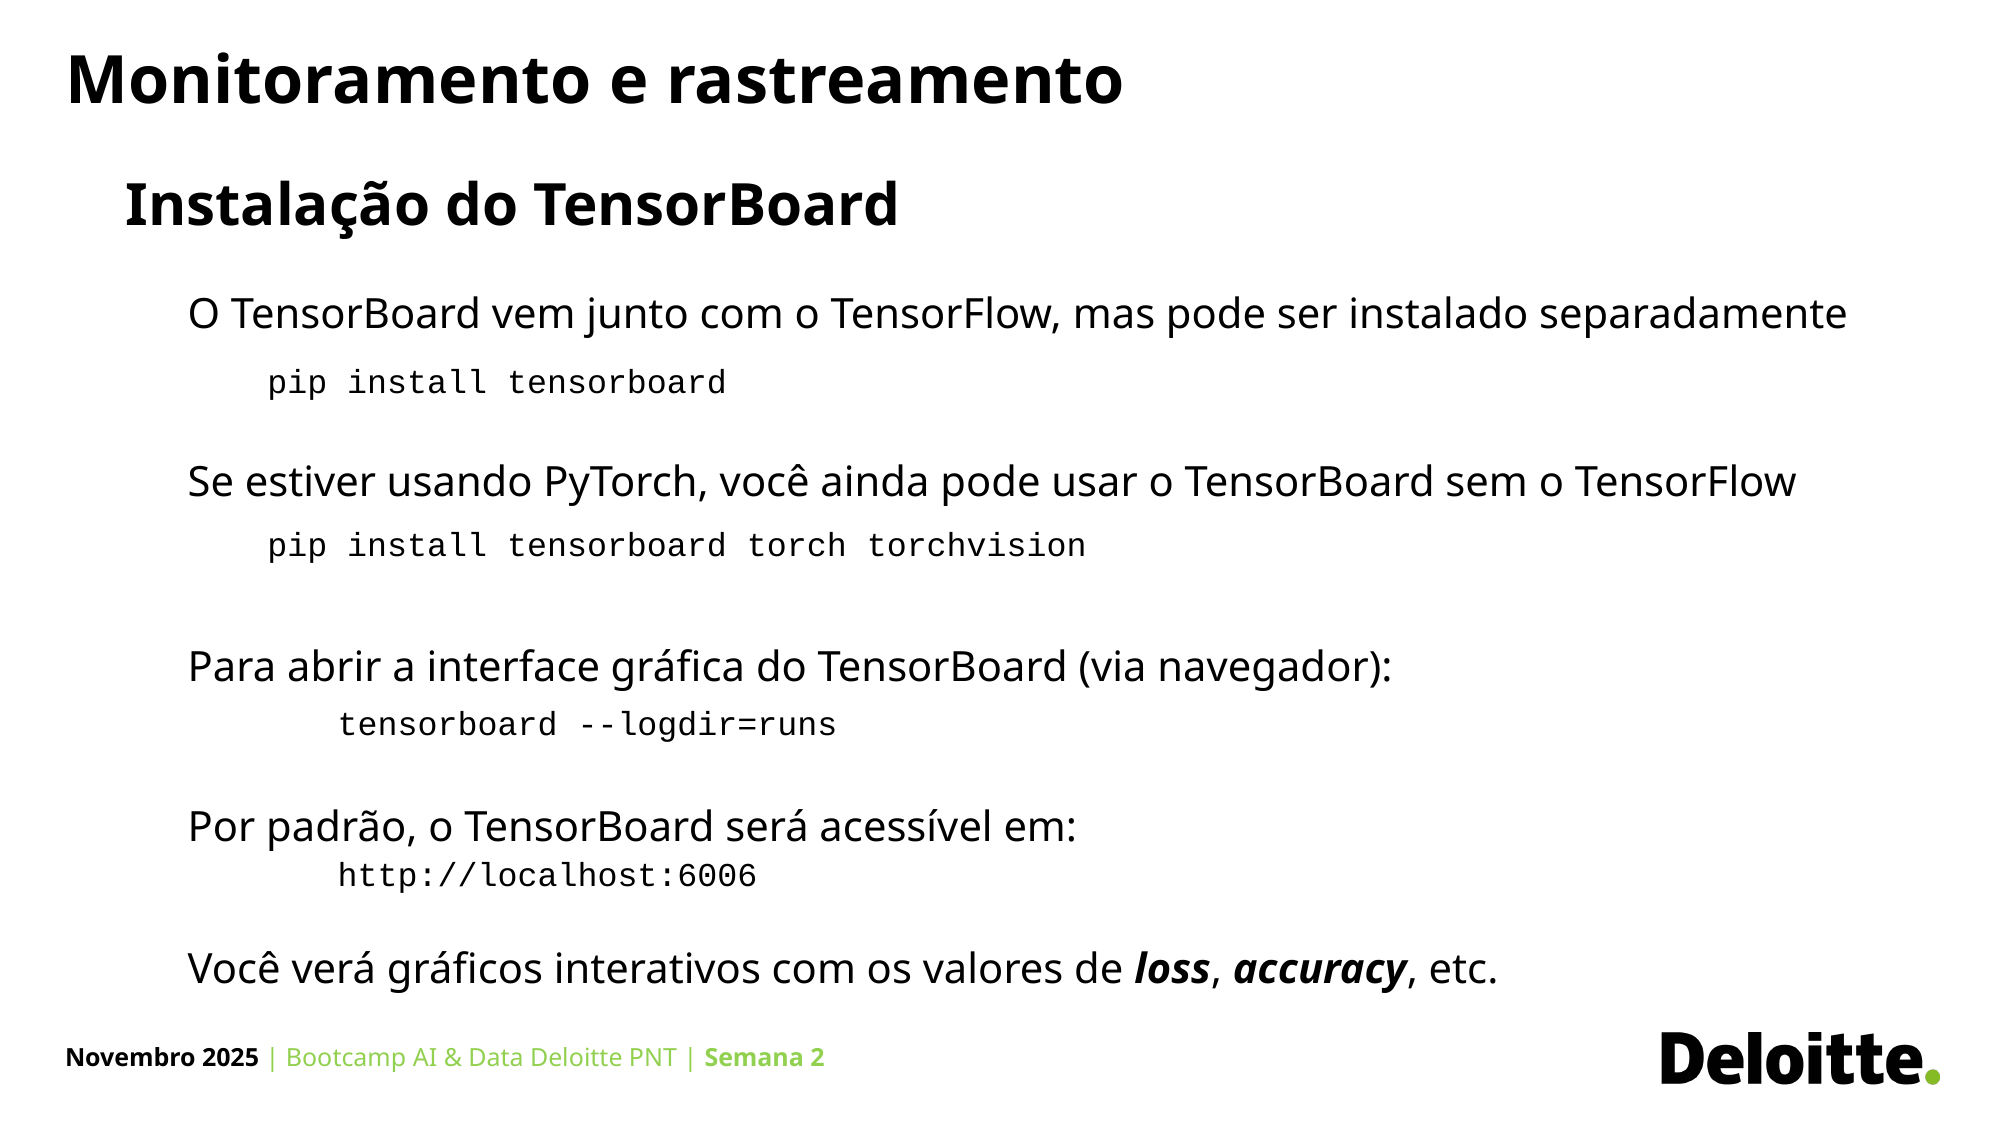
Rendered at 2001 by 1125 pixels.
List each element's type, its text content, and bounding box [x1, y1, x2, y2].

text_box pip install tensorboard torch torchvision [252, 515, 1253, 571]
text_box Instalação do TensorBoard [110, 159, 1111, 245]
picture [1661, 1032, 1941, 1092]
text_box Por padrão, o TensorBoard será acessível em: http://localhost:6006 [172, 792, 1421, 902]
text_box pip install tensorboard [252, 352, 842, 408]
text_box Monitoramento e rastreamento [50, 29, 1954, 124]
text_box O TensorBoard vem junto com o TensorFlow, mas pode ser instalado separadamente [172, 279, 1900, 345]
text_box Se estiver usando PyTorch, você ainda pode usar o TensorBoard sem o TensorFlow [172, 447, 1867, 513]
text_box Para abrir a interface gráfica do TensorBoard (via navegador): tensorboard --logdir=runs Você verá gráficos interativos com os valores de loss, accuracy, etc. [172, 632, 1830, 1000]
text_box Novembro 2025 | Bootcamp AI & Data Deloitte PNT | Semana 2 [50, 1034, 840, 1109]
